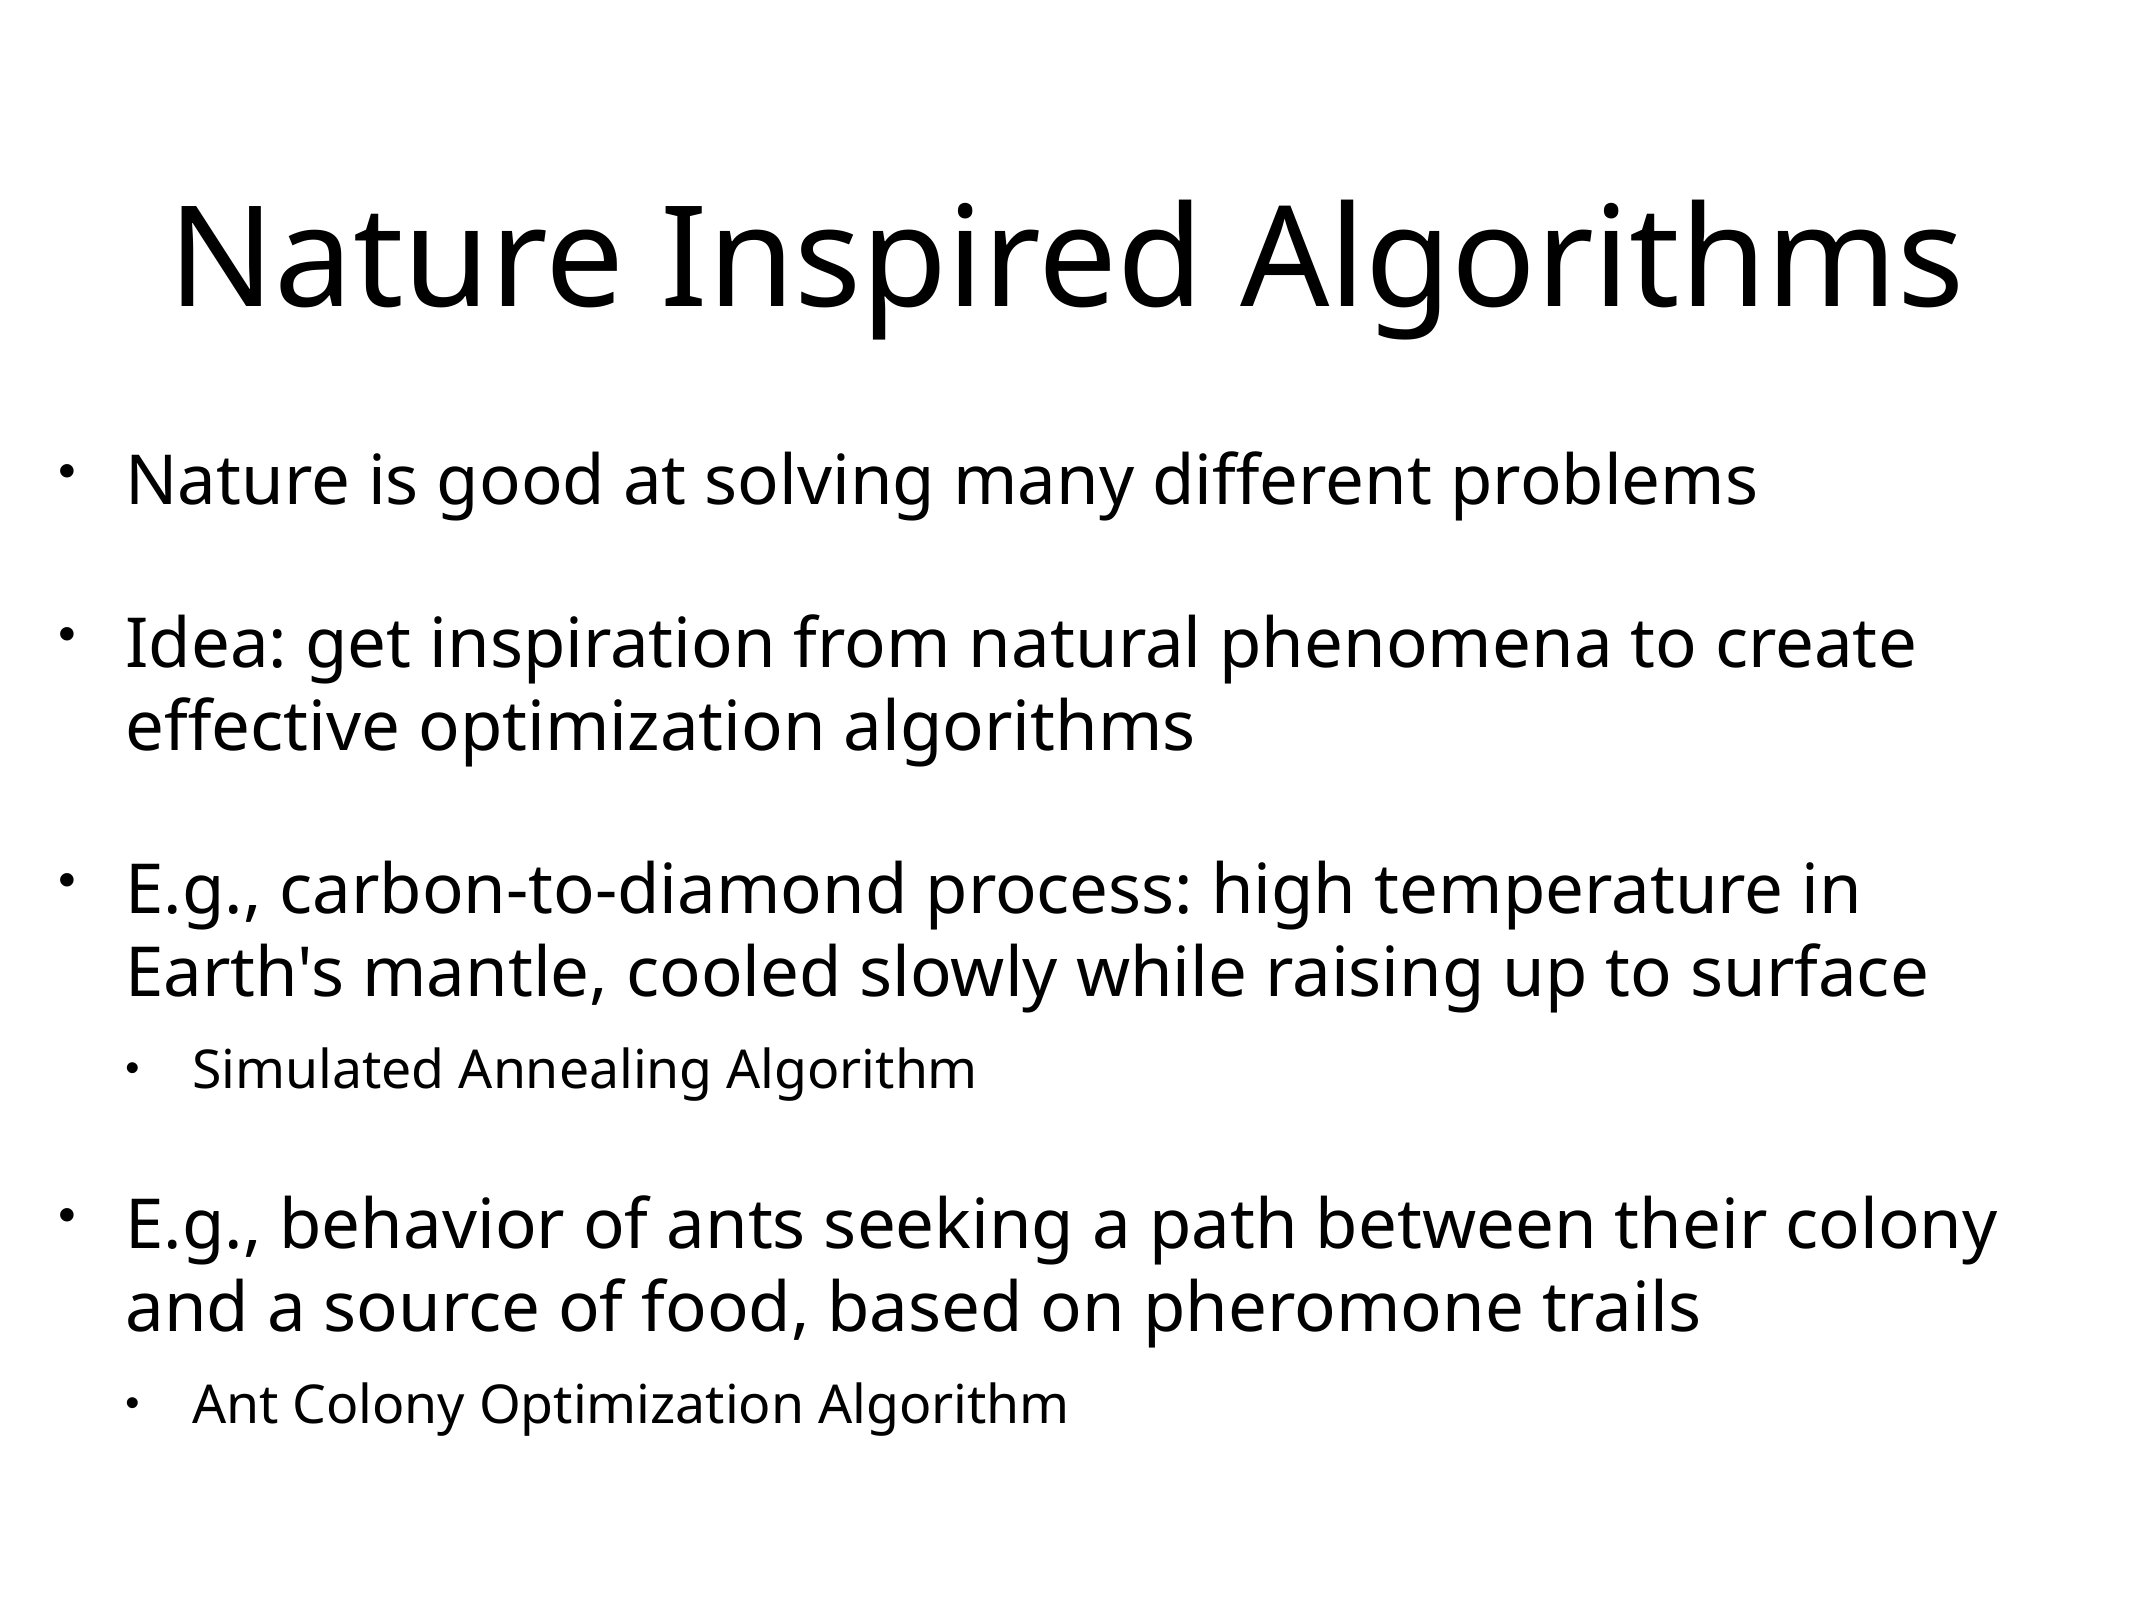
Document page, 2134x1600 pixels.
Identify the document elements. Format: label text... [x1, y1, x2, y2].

title Nature Inspired Algorithms [155, 72, 1978, 426]
list Nature is good at solving many different problems Idea: get inspiration from natural phenomena to create effective optimization algorithms E.g., carbon-to-diamond process: high temperature in Earth's mantle, cooled slowly while raising up to surface Simulated Annealing Algorithm E.g., behavior of ants seeking a path between their colony and a source of food, based on pheromone trails Ant Colony Optimization Algorithm [49, 426, 2080, 1459]
